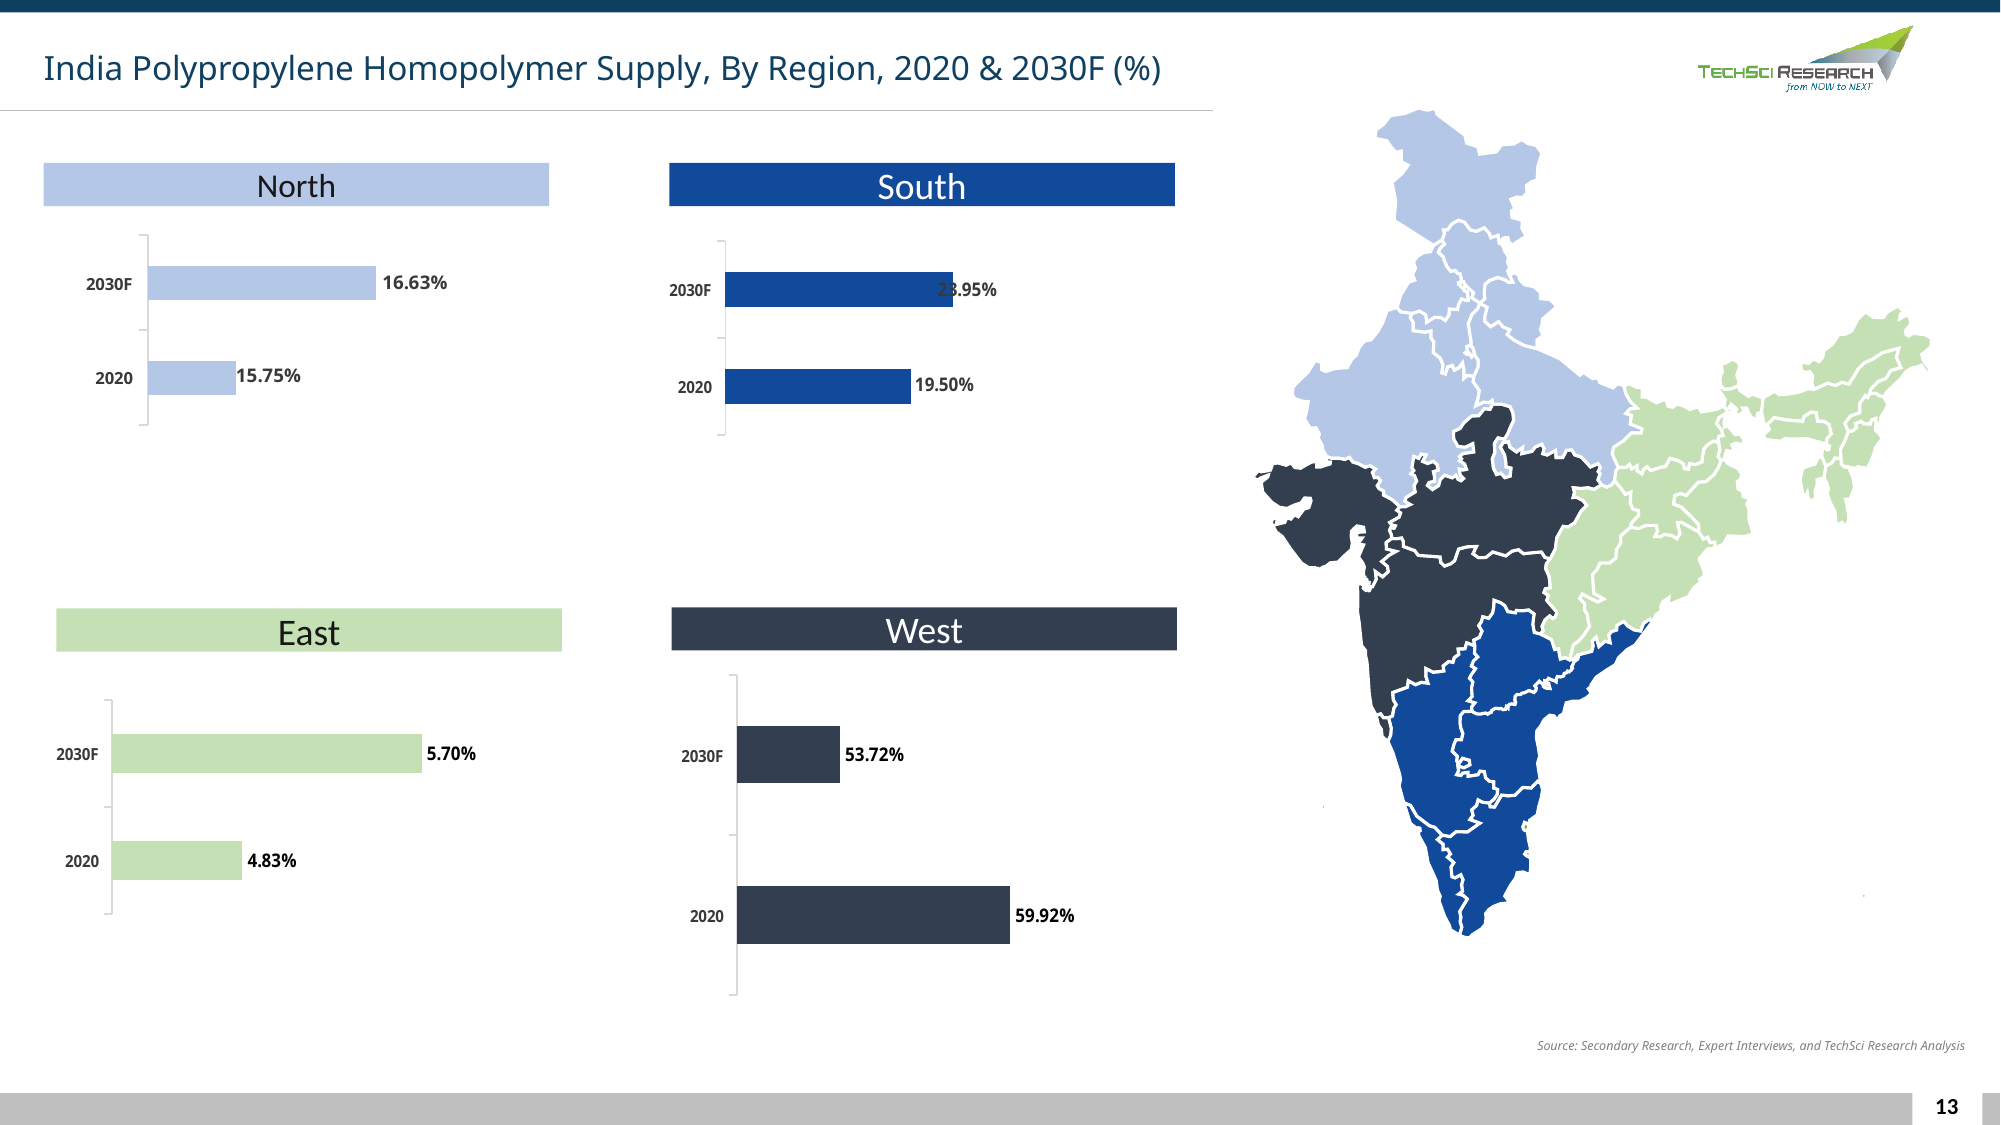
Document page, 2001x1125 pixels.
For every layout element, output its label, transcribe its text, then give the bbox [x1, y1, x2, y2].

text_box West [670, 606, 1178, 652]
chart [681, 651, 1177, 1002]
picture [1696, 24, 1913, 93]
chart [56, 684, 553, 916]
list India Polypropylene Homopolymer Supply, By Region, 2020 & 2030F (%) [28, 35, 1749, 104]
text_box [1252, 108, 1932, 944]
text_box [43, 162, 550, 436]
text_box East [55, 607, 563, 653]
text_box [669, 162, 1175, 436]
text_box Source: Secondary Research, Expert Interviews, and TechSci Research Analysis [1212, 1030, 1980, 1061]
